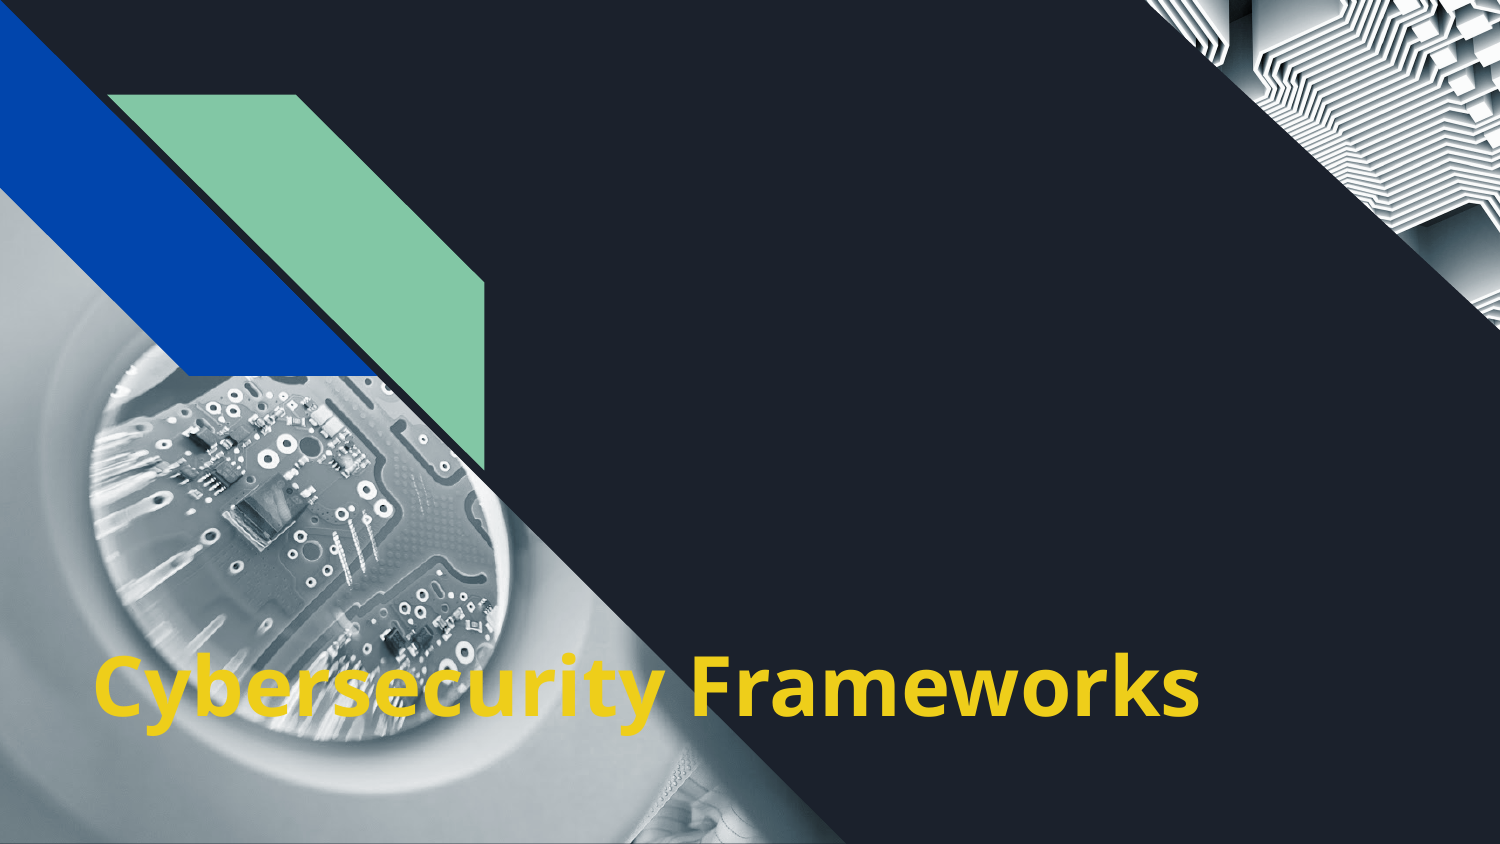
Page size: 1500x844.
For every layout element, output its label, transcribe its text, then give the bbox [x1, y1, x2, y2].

picture [1144, 0, 1500, 331]
picture [0, 189, 847, 844]
title Cybersecurity Frameworks [76, 618, 1424, 761]
